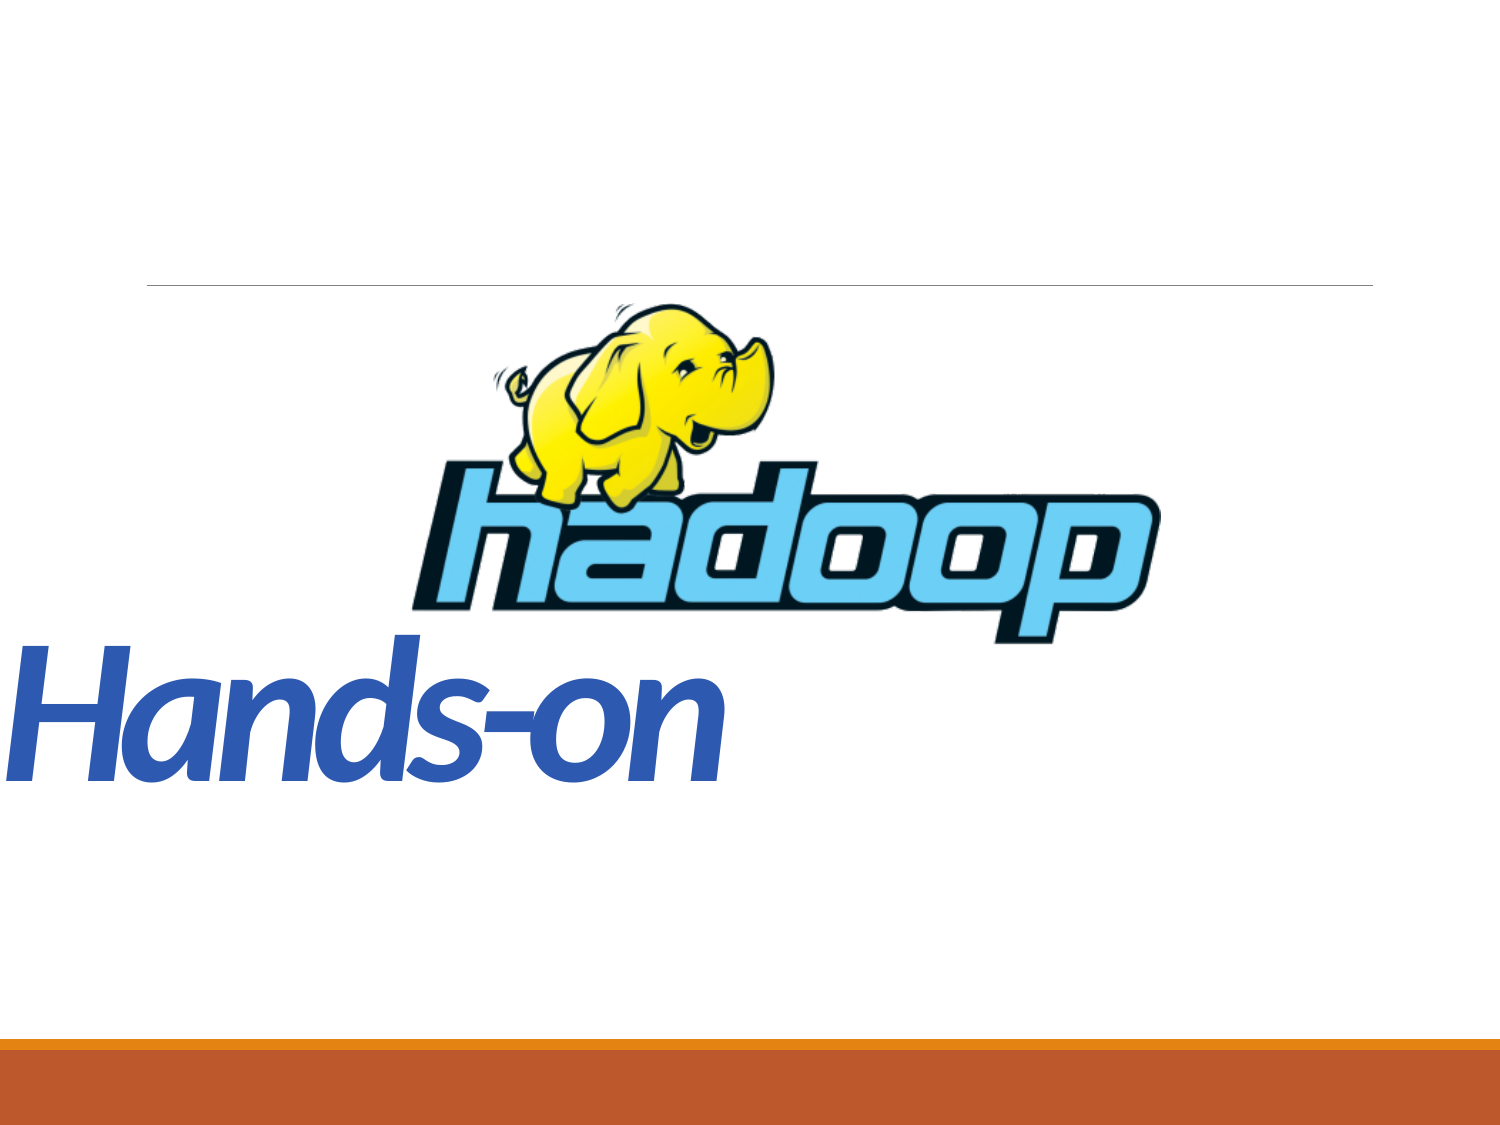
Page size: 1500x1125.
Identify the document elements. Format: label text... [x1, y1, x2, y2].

list Hands-on [0, 593, 1500, 821]
picture [390, 303, 1161, 678]
